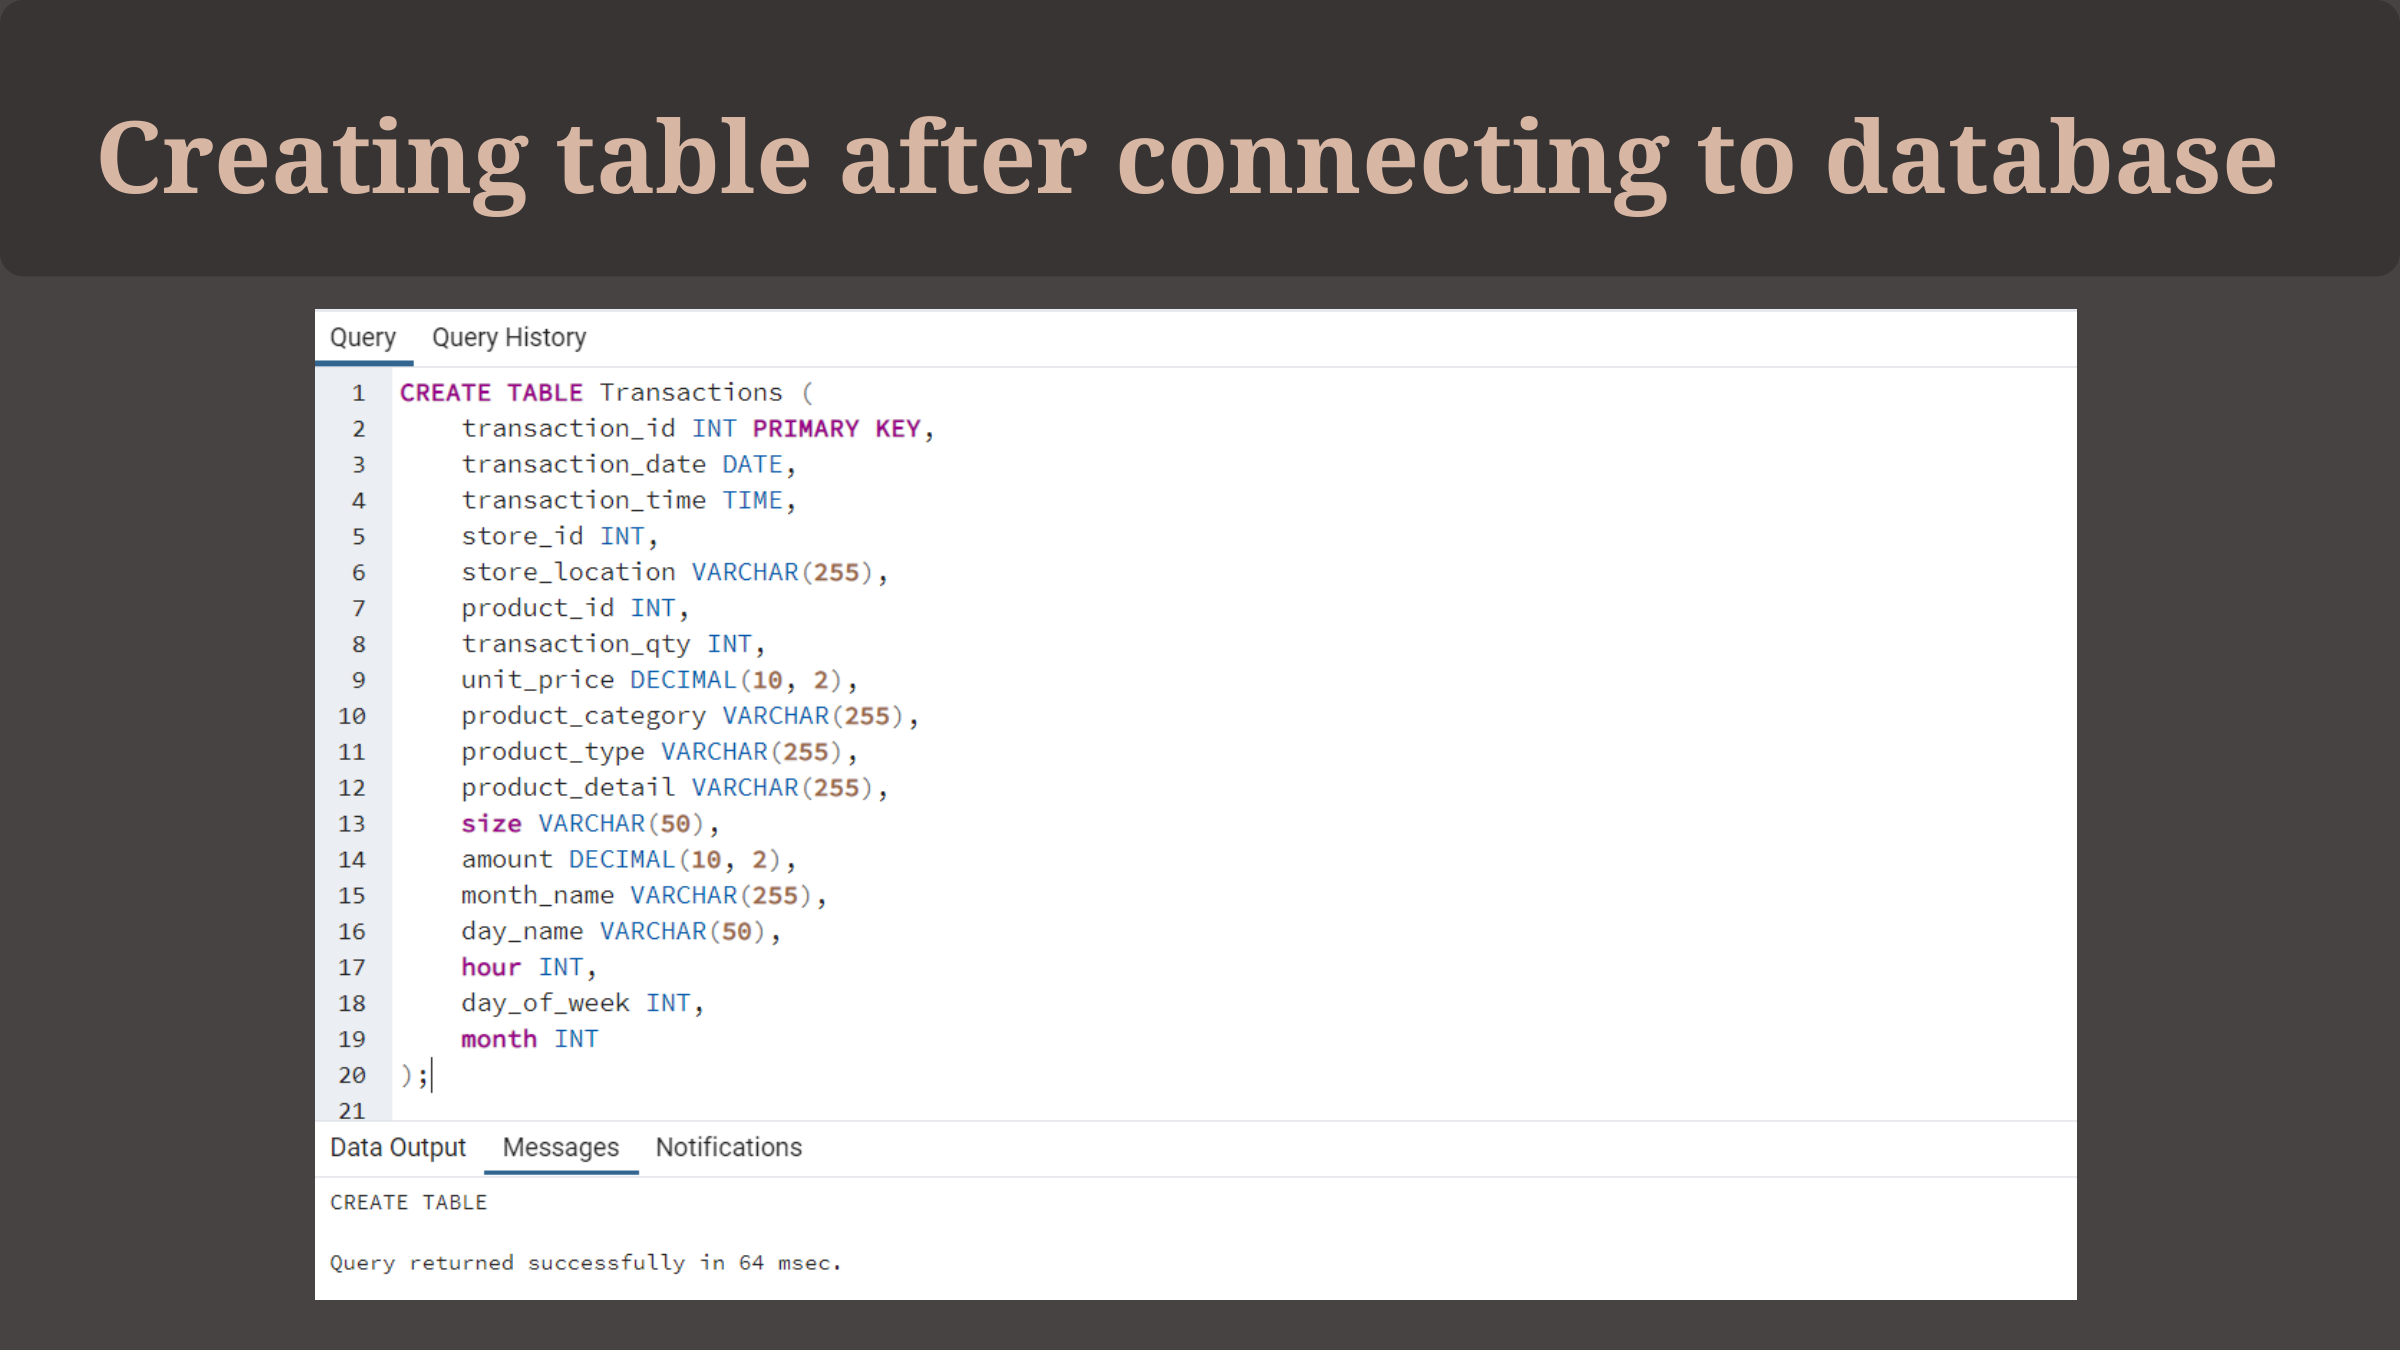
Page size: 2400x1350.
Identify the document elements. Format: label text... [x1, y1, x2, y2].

text_box [0, 0, 2400, 277]
text_box Creating table after connecting to database [25, 33, 2353, 256]
picture [315, 309, 2399, 1349]
